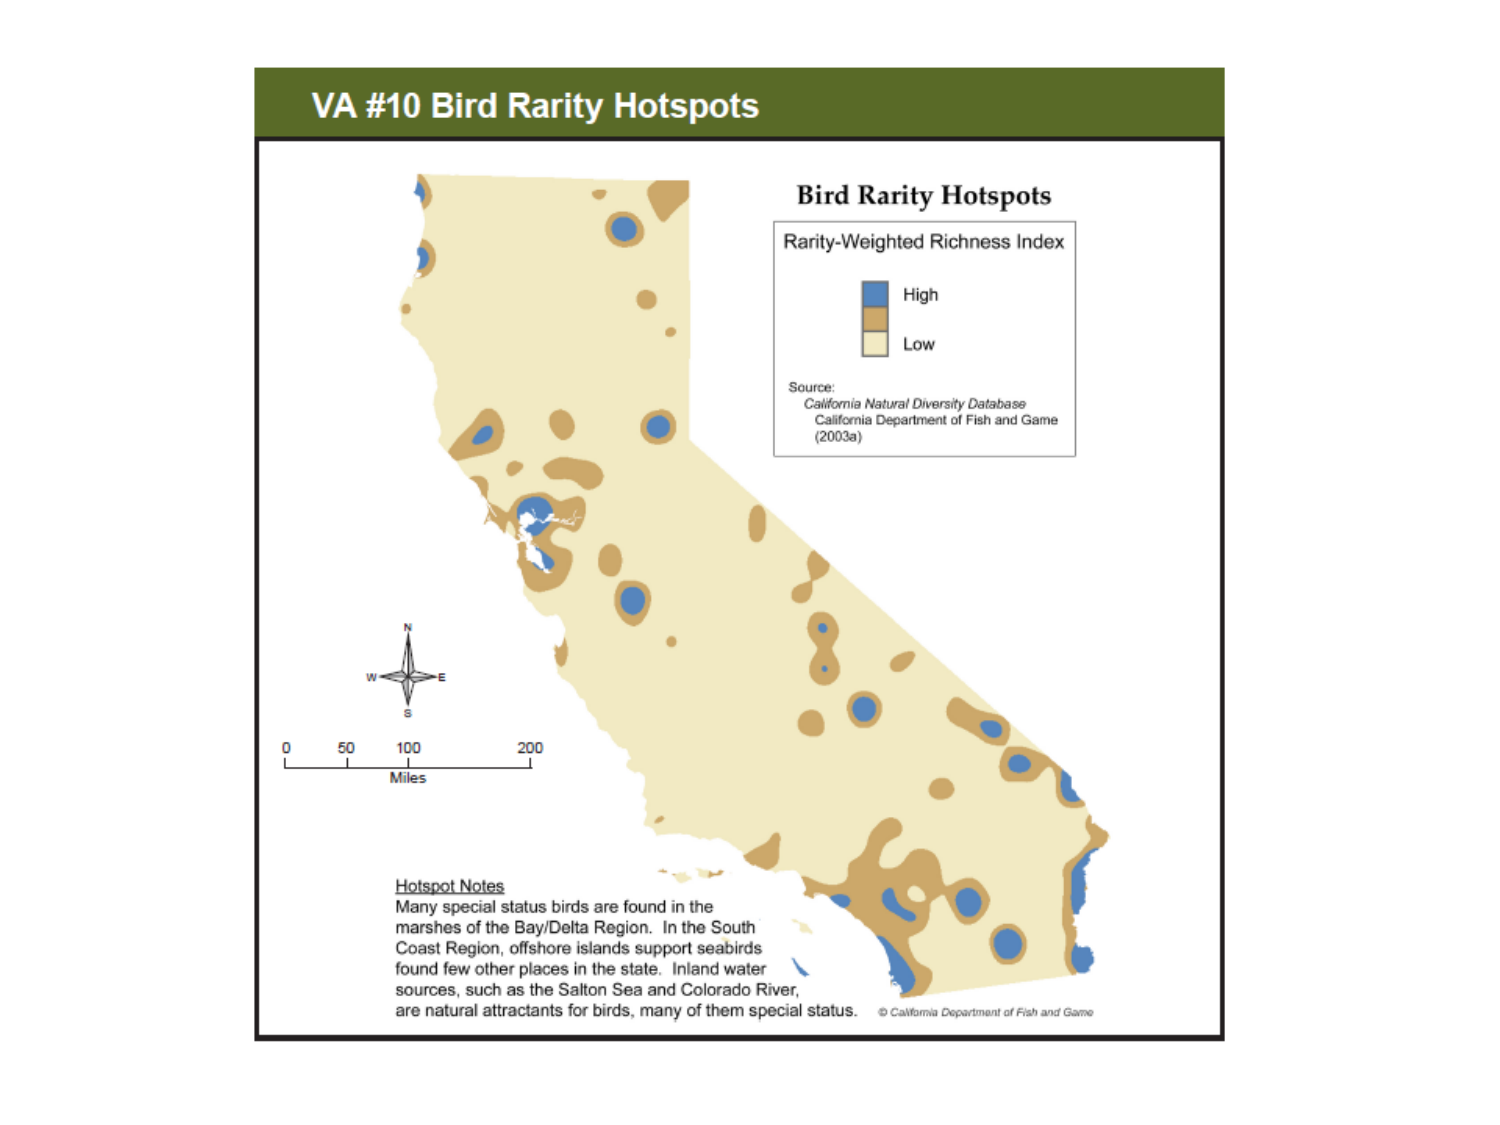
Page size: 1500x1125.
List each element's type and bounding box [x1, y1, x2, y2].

picture [224, 46, 1276, 1079]
